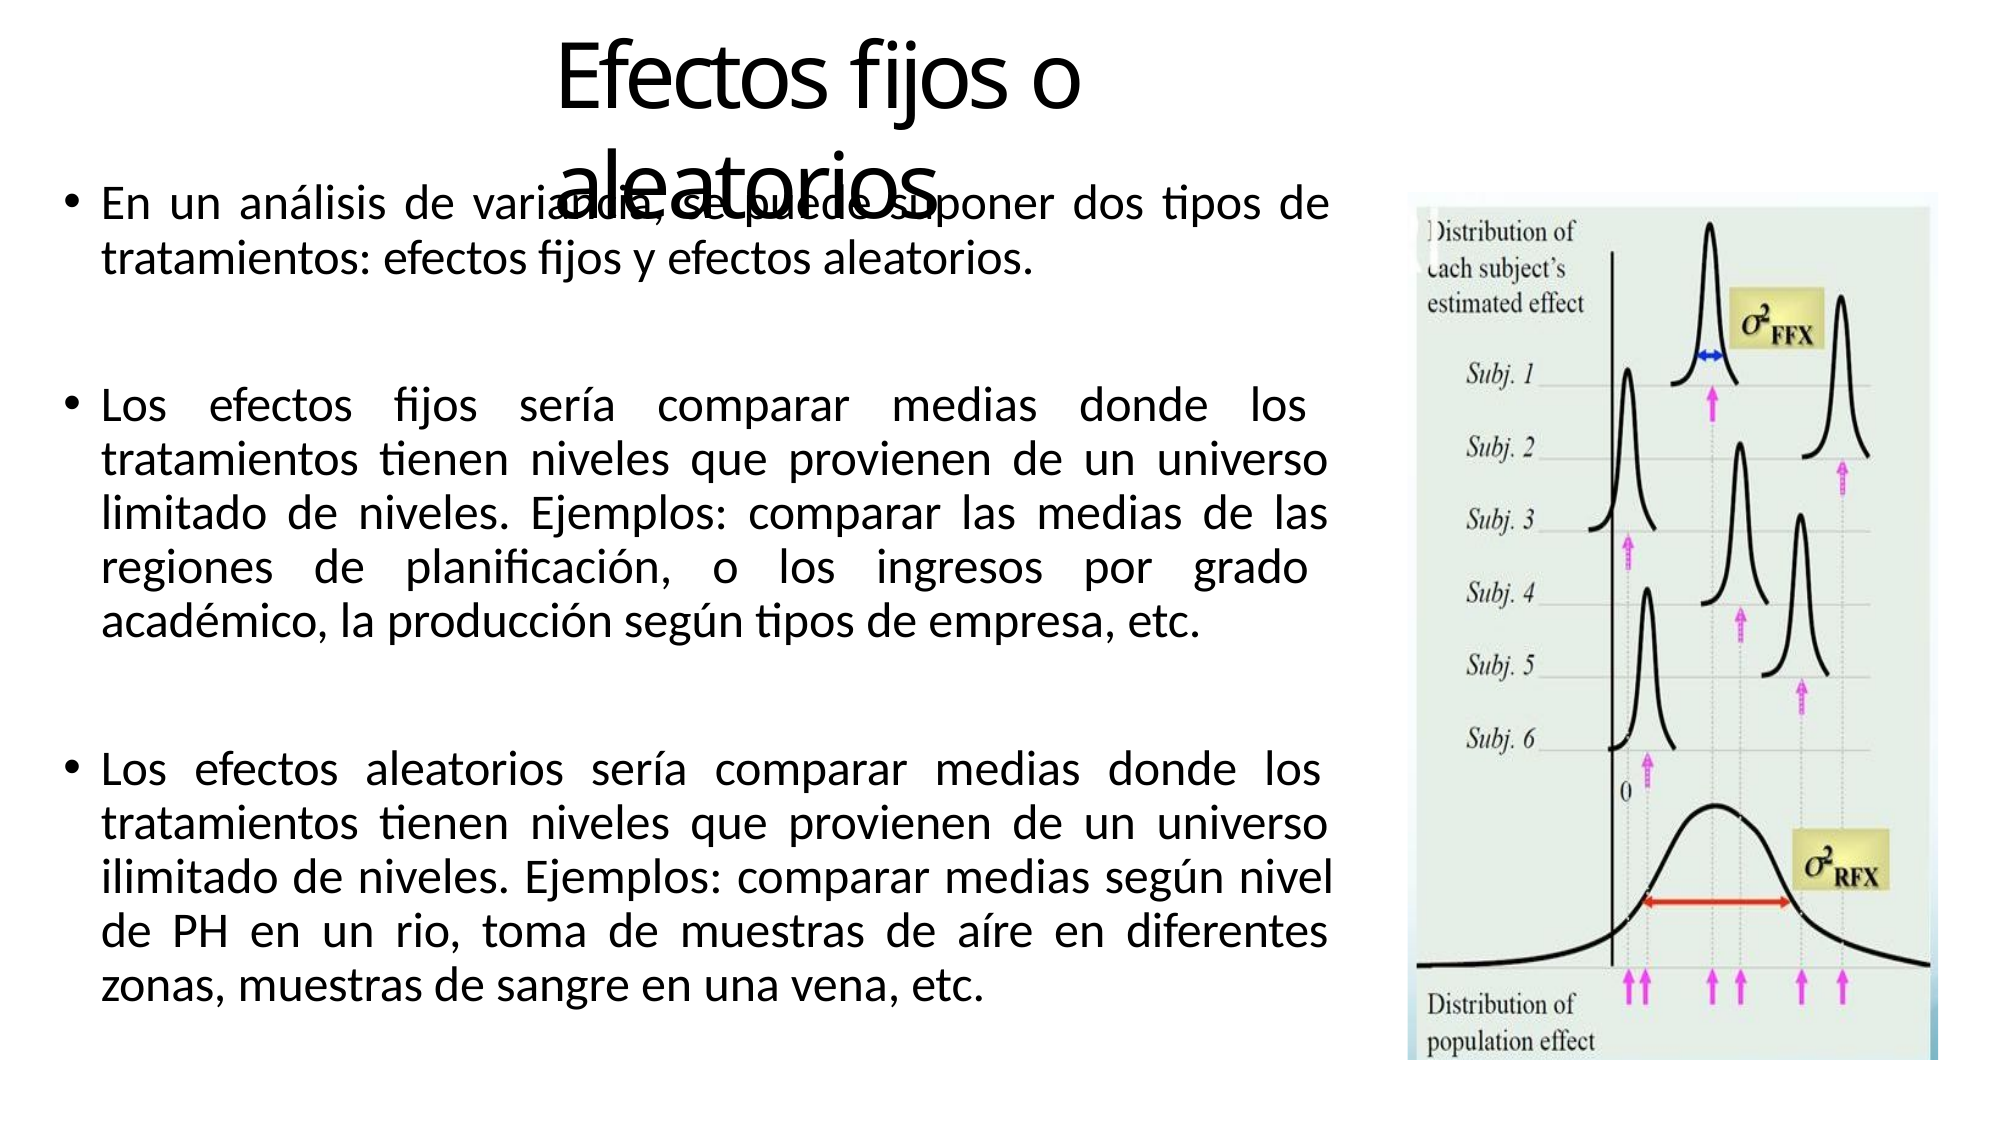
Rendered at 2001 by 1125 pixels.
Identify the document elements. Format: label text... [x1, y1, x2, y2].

title Efectos fijos o aleatorios [551, 14, 1444, 237]
text_box [1407, 192, 1939, 1060]
text_box En un análisis de variancia, se puede suponer dos tipos de tratamientos: efectos fijos y efectos aleatorios. Los efectos fijos sería comparar medias donde los tratamientos tienen niveles que provienen de un universo limitado de niveles. Ejemplos: comparar las medias de las regiones de planificación, o los ingresos por grado académico, la producción según tipos de empresa, etc. Los efectos aleatorios sería comparar medias donde los tratamientos tienen niveles que provienen de un universo ilimitado de niveles. Ejemplos: comparar medias según nivel de PH en un rio, toma de muestras de aíre en diferentes zonas, muestras de sangre en una vena, etc. [61, 167, 1350, 1013]
